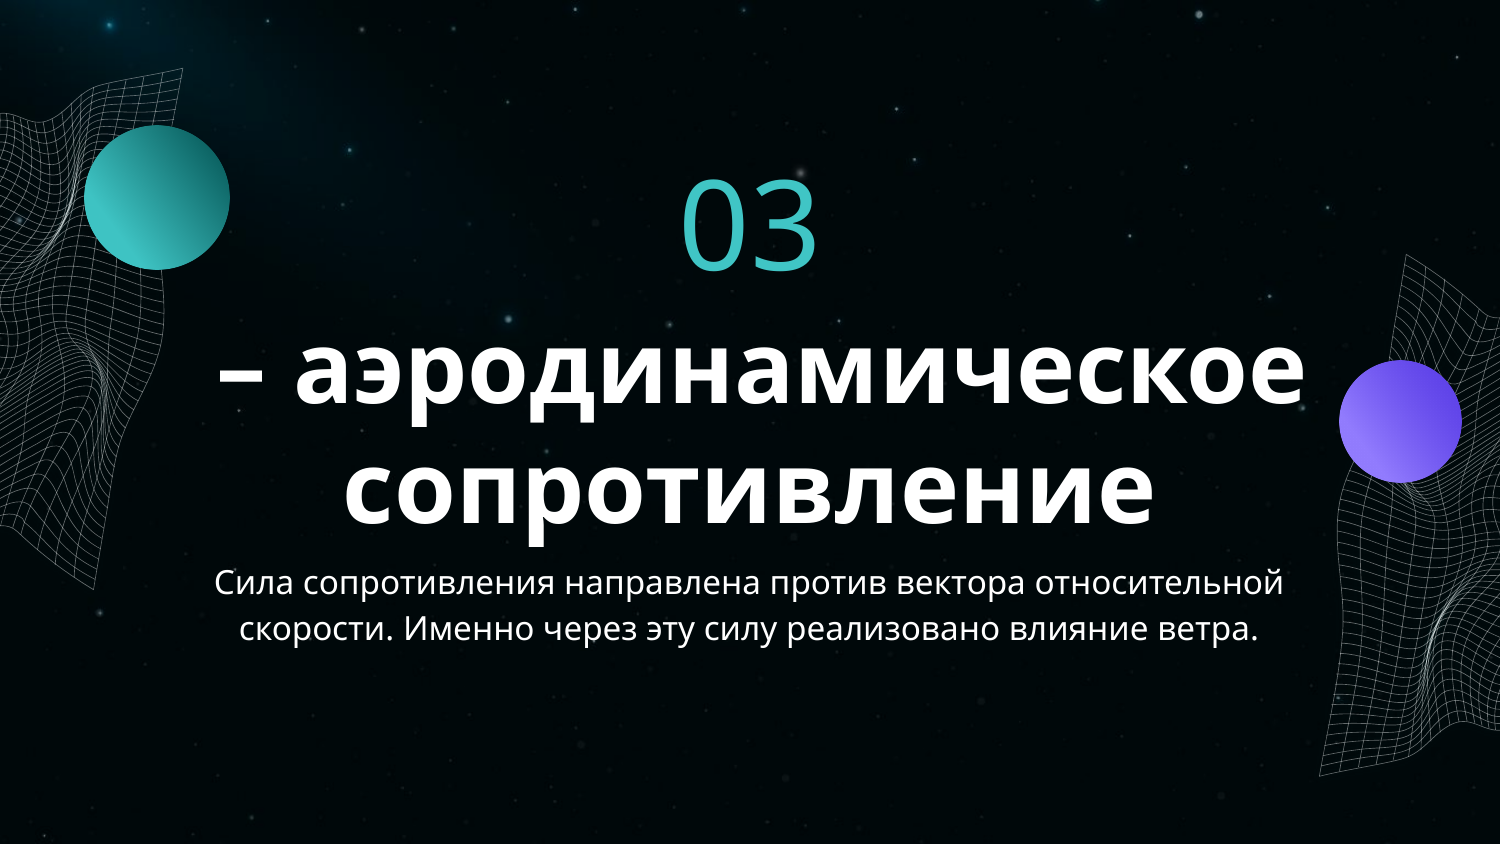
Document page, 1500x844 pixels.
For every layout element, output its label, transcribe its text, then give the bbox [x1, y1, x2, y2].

picture [23, 128, 29, 136]
picture [1, 305, 13, 311]
picture [54, 420, 75, 433]
picture [20, 169, 30, 180]
picture [1344, 578, 1361, 591]
picture [8, 192, 21, 203]
picture [1437, 694, 1445, 707]
picture [65, 366, 91, 377]
picture [1414, 502, 1430, 509]
picture [47, 203, 58, 211]
picture [1463, 614, 1477, 623]
picture [1393, 501, 1415, 516]
picture [126, 375, 146, 390]
picture [1453, 670, 1460, 680]
picture [1488, 533, 1500, 539]
picture [95, 482, 108, 506]
picture [1437, 627, 1444, 634]
picture [124, 383, 141, 399]
picture [0, 465, 17, 481]
picture [67, 137, 73, 150]
picture [1482, 720, 1488, 727]
picture [97, 406, 101, 429]
picture [101, 461, 111, 484]
picture [0, 207, 13, 218]
picture [5, 221, 21, 231]
picture [109, 346, 131, 363]
picture [93, 373, 101, 385]
picture [48, 433, 68, 446]
picture [1494, 510, 1500, 521]
picture [14, 234, 29, 243]
picture [1393, 494, 1414, 509]
picture [1344, 634, 1361, 645]
picture [1394, 328, 1409, 351]
picture [42, 342, 58, 354]
picture [1342, 490, 1365, 504]
picture [30, 275, 41, 284]
picture [1478, 389, 1500, 408]
picture [21, 273, 32, 281]
picture [138, 330, 161, 344]
picture [109, 401, 113, 417]
picture [1457, 309, 1474, 335]
picture [1405, 699, 1416, 708]
picture [1445, 626, 1457, 633]
picture [8, 489, 26, 503]
picture [1430, 712, 1438, 727]
picture [1480, 695, 1487, 705]
picture [1432, 621, 1437, 629]
picture [1367, 725, 1383, 732]
picture [17, 366, 37, 381]
picture [1474, 548, 1486, 556]
picture [1353, 696, 1371, 706]
picture [1360, 757, 1377, 767]
picture [39, 288, 52, 298]
picture [74, 125, 79, 138]
picture [1442, 484, 1460, 497]
picture [46, 464, 62, 490]
picture [129, 367, 150, 382]
picture [0, 403, 26, 422]
picture [68, 297, 87, 309]
picture [1455, 576, 1464, 584]
picture [57, 137, 65, 150]
picture [86, 320, 109, 336]
picture [1488, 655, 1500, 665]
picture [1461, 296, 1478, 319]
picture [1490, 583, 1500, 589]
picture [30, 176, 39, 187]
picture [38, 133, 45, 142]
picture [1402, 628, 1418, 638]
picture [1363, 605, 1383, 619]
picture [1495, 618, 1500, 626]
picture [13, 147, 22, 158]
picture [90, 280, 114, 296]
picture [27, 300, 38, 308]
picture [19, 332, 28, 344]
picture [29, 336, 41, 350]
picture [41, 525, 58, 551]
picture [30, 327, 41, 340]
picture [0, 168, 5, 176]
picture [1486, 605, 1500, 615]
picture [1469, 352, 1489, 367]
picture [94, 353, 107, 367]
picture [79, 479, 89, 508]
picture [1400, 638, 1416, 648]
picture [0, 445, 21, 464]
picture [1413, 498, 1428, 505]
picture [1474, 571, 1487, 577]
picture [1450, 600, 1459, 606]
picture [60, 157, 67, 171]
picture [1481, 712, 1487, 720]
picture [8, 163, 19, 174]
picture [1443, 633, 1455, 640]
picture [4, 171, 17, 182]
picture [11, 476, 32, 492]
picture [1474, 477, 1488, 490]
picture [40, 279, 53, 289]
picture [60, 224, 67, 233]
picture [55, 218, 62, 224]
picture [50, 185, 60, 193]
picture [81, 105, 90, 117]
picture [1429, 683, 1434, 697]
picture [1449, 546, 1462, 556]
picture [1462, 683, 1470, 694]
picture [1466, 640, 1477, 651]
picture [1336, 685, 1355, 694]
picture [1449, 712, 1458, 723]
picture [2, 372, 20, 386]
picture [0, 197, 5, 205]
picture [27, 308, 39, 318]
picture [138, 103, 156, 111]
picture [1414, 711, 1421, 723]
picture [1479, 595, 1494, 603]
picture [33, 267, 44, 276]
picture [141, 84, 160, 94]
picture [113, 415, 124, 435]
picture [61, 189, 68, 200]
picture [1423, 689, 1427, 701]
picture [1362, 517, 1388, 535]
picture [33, 206, 44, 216]
picture [1416, 512, 1434, 521]
picture [1362, 637, 1380, 650]
picture [1436, 683, 1443, 698]
picture [1340, 655, 1359, 665]
picture [45, 211, 57, 218]
picture [82, 525, 101, 547]
picture [36, 360, 61, 377]
picture [1417, 636, 1428, 647]
picture [1361, 749, 1378, 757]
picture [60, 247, 76, 257]
picture [40, 347, 59, 361]
picture [1384, 611, 1403, 625]
picture [75, 569, 94, 588]
picture [1448, 618, 1460, 625]
picture [1372, 699, 1388, 708]
picture [1411, 734, 1421, 746]
picture [1455, 605, 1469, 612]
picture [75, 143, 79, 155]
picture [94, 445, 99, 472]
picture [1321, 763, 1340, 775]
picture [16, 206, 30, 218]
picture [1365, 498, 1391, 514]
picture [26, 386, 64, 413]
picture [1471, 433, 1500, 455]
picture [142, 287, 163, 301]
picture [0, 334, 7, 345]
picture [1425, 279, 1442, 301]
picture [1472, 601, 1488, 609]
picture [1474, 655, 1486, 666]
picture [60, 343, 75, 348]
picture [1480, 640, 1493, 651]
picture [51, 175, 60, 184]
picture [67, 323, 85, 332]
picture [1485, 553, 1498, 559]
picture [24, 145, 31, 155]
picture [29, 375, 64, 398]
picture [1382, 733, 1398, 739]
picture [1447, 701, 1456, 712]
picture [1360, 658, 1378, 670]
picture [1444, 573, 1457, 583]
picture [107, 89, 123, 97]
picture [1427, 577, 1444, 587]
picture [1446, 564, 1459, 574]
picture [1355, 687, 1373, 697]
picture [0, 390, 9, 398]
picture [0, 486, 11, 497]
picture [7, 322, 17, 333]
picture [109, 390, 116, 408]
picture [64, 361, 90, 371]
picture [72, 98, 80, 111]
picture [1422, 716, 1429, 728]
picture [53, 296, 68, 304]
picture [1332, 705, 1351, 714]
picture [1481, 371, 1500, 389]
picture [55, 232, 65, 244]
picture [124, 87, 141, 95]
picture [63, 435, 77, 461]
picture [1352, 706, 1369, 714]
picture [2, 383, 31, 405]
picture [1417, 519, 1434, 529]
picture [1463, 543, 1474, 552]
picture [1413, 719, 1421, 731]
picture [1344, 644, 1360, 655]
picture [1473, 707, 1479, 716]
picture [65, 378, 91, 390]
picture [42, 164, 49, 173]
picture [109, 354, 129, 371]
picture [1470, 562, 1481, 570]
picture [1487, 546, 1500, 553]
picture [43, 336, 57, 347]
picture [1396, 668, 1411, 677]
picture [40, 144, 47, 153]
picture [1451, 612, 1464, 618]
picture [16, 177, 27, 189]
picture [1472, 698, 1478, 708]
picture [1467, 713, 1474, 722]
picture [70, 287, 88, 298]
picture [14, 267, 27, 273]
picture [1, 247, 17, 255]
picture [1461, 588, 1470, 593]
picture [68, 329, 85, 337]
picture [160, 80, 180, 91]
picture [1488, 708, 1494, 715]
picture [88, 503, 105, 526]
picture [1387, 710, 1402, 717]
picture [1340, 500, 1363, 515]
picture [1397, 307, 1415, 330]
picture [52, 225, 59, 231]
picture [89, 114, 102, 124]
picture [6, 278, 20, 284]
picture [1417, 696, 1422, 706]
picture [1416, 526, 1434, 538]
picture [36, 461, 51, 475]
picture [1423, 491, 1440, 498]
picture [1481, 678, 1491, 688]
picture [110, 423, 121, 444]
picture [0, 254, 12, 261]
picture [86, 311, 111, 327]
picture [1344, 567, 1360, 579]
picture [0, 506, 5, 514]
picture [1426, 268, 1444, 289]
picture [1381, 643, 1398, 656]
picture [118, 399, 132, 417]
picture [1463, 536, 1475, 544]
picture [1422, 606, 1436, 617]
picture [1494, 499, 1500, 509]
picture [1324, 743, 1344, 754]
picture [1390, 695, 1406, 702]
picture [89, 291, 113, 306]
picture [1392, 686, 1407, 694]
picture [1410, 743, 1420, 754]
picture [36, 123, 44, 132]
picture [63, 106, 71, 121]
picture [9, 335, 17, 345]
picture [1396, 743, 1409, 752]
picture [27, 345, 41, 359]
picture [111, 320, 138, 337]
picture [1401, 287, 1421, 308]
picture [1487, 451, 1500, 462]
picture [0, 409, 25, 429]
picture [71, 207, 83, 218]
picture [67, 315, 84, 325]
picture [22, 245, 37, 250]
picture [1365, 733, 1382, 740]
picture [1426, 496, 1441, 501]
picture [1476, 541, 1487, 548]
picture [1470, 577, 1481, 582]
picture [0, 389, 29, 411]
picture [64, 387, 90, 400]
picture [24, 192, 36, 203]
picture [113, 309, 139, 327]
picture [85, 398, 95, 419]
picture [1492, 647, 1500, 656]
picture [1391, 517, 1415, 533]
picture [141, 276, 162, 290]
picture [1460, 560, 1471, 569]
picture [1456, 701, 1464, 710]
picture [1447, 511, 1459, 521]
picture [1387, 548, 1411, 564]
picture [90, 107, 103, 116]
picture [15, 288, 27, 296]
picture [1465, 703, 1472, 713]
picture [60, 531, 77, 554]
picture [1492, 599, 1500, 606]
picture [41, 219, 54, 225]
picture [14, 116, 20, 123]
picture [15, 310, 27, 320]
picture [1410, 675, 1420, 685]
picture [1449, 538, 1462, 547]
picture [1480, 686, 1489, 697]
picture [1444, 680, 1453, 690]
picture [1414, 535, 1433, 547]
picture [37, 259, 47, 268]
picture [1465, 593, 1479, 599]
picture [1344, 612, 1362, 624]
picture [98, 472, 110, 495]
picture [1488, 540, 1500, 546]
picture [0, 237, 9, 245]
picture [92, 380, 101, 395]
picture [39, 352, 60, 366]
picture [1474, 341, 1492, 355]
picture [116, 278, 140, 295]
picture [1442, 660, 1451, 669]
picture [1482, 669, 1494, 681]
picture [1460, 484, 1474, 499]
picture [79, 536, 99, 557]
picture [11, 213, 26, 224]
picture [1465, 583, 1475, 588]
picture [108, 373, 121, 393]
picture [1363, 626, 1381, 640]
picture [1464, 648, 1475, 660]
picture [28, 283, 39, 293]
picture [1434, 653, 1440, 664]
picture [1456, 594, 1464, 599]
picture [90, 389, 99, 408]
picture [1462, 674, 1469, 684]
picture [1435, 516, 1446, 522]
picture [62, 397, 87, 411]
picture [49, 195, 59, 202]
picture [1379, 747, 1395, 755]
picture [1429, 568, 1445, 577]
picture [1362, 582, 1384, 598]
picture [20, 261, 32, 267]
picture [2, 515, 15, 527]
picture [56, 329, 67, 334]
picture [1361, 538, 1386, 556]
picture [71, 335, 87, 342]
picture [1406, 691, 1417, 701]
picture [3, 285, 16, 291]
picture [1455, 691, 1462, 700]
picture [0, 426, 24, 446]
picture [1338, 521, 1360, 536]
picture [40, 306, 52, 315]
picture [1412, 727, 1421, 739]
picture [1408, 683, 1418, 693]
picture [25, 353, 40, 366]
picture [1385, 579, 1407, 594]
picture [6, 136, 14, 144]
picture [1422, 723, 1429, 737]
picture [1434, 662, 1441, 676]
picture [41, 174, 49, 183]
picture [68, 217, 81, 228]
picture [1453, 652, 1461, 662]
picture [54, 314, 65, 321]
picture [1445, 691, 1454, 701]
picture [1494, 487, 1500, 497]
picture [32, 168, 40, 178]
picture [7, 347, 16, 357]
picture [82, 90, 92, 101]
picture [2, 291, 14, 297]
picture [1442, 582, 1453, 593]
picture [1339, 511, 1361, 525]
picture [1389, 703, 1404, 709]
picture [71, 422, 84, 446]
picture [1405, 607, 1422, 618]
picture [1478, 565, 1491, 571]
picture [80, 440, 88, 472]
picture [1403, 706, 1415, 716]
picture [1413, 655, 1424, 667]
picture [11, 257, 25, 262]
picture [1445, 282, 1461, 304]
picture [102, 113, 118, 119]
picture [1477, 648, 1489, 658]
picture [1392, 509, 1415, 524]
picture [42, 323, 54, 332]
picture [1479, 380, 1500, 399]
picture [4, 144, 13, 152]
picture [1482, 559, 1495, 565]
picture [1403, 617, 1420, 628]
picture [1423, 706, 1428, 719]
picture [1447, 606, 1454, 612]
picture [77, 548, 98, 567]
picture [1418, 313, 1432, 339]
picture [115, 288, 140, 306]
picture [1341, 759, 1359, 770]
picture [16, 343, 28, 356]
picture [24, 489, 36, 504]
picture [1438, 704, 1447, 719]
picture [1422, 732, 1430, 746]
picture [1487, 571, 1500, 575]
picture [0, 435, 23, 455]
picture [65, 227, 79, 238]
picture [73, 339, 88, 346]
picture [1484, 510, 1494, 521]
picture [122, 96, 139, 103]
picture [1330, 715, 1349, 724]
picture [1402, 713, 1414, 723]
picture [0, 322, 7, 333]
picture [1344, 589, 1361, 602]
picture [1477, 311, 1486, 327]
picture [1412, 556, 1430, 567]
picture [48, 142, 56, 153]
picture [103, 452, 113, 474]
picture [88, 301, 112, 317]
picture [56, 267, 72, 276]
picture [1476, 407, 1500, 427]
picture [62, 350, 80, 357]
picture [26, 394, 63, 421]
picture [1492, 338, 1500, 348]
picture [1473, 428, 1500, 448]
picture [18, 503, 29, 519]
picture [1435, 531, 1448, 538]
picture [1420, 616, 1433, 628]
picture [1406, 596, 1423, 607]
picture [1480, 330, 1495, 341]
picture [1477, 398, 1500, 418]
picture [41, 315, 53, 324]
picture [1346, 733, 1364, 741]
picture [1401, 721, 1413, 730]
picture [48, 251, 59, 262]
picture [136, 340, 159, 354]
picture [108, 380, 118, 401]
picture [13, 354, 26, 366]
picture [19, 227, 34, 237]
picture [1482, 576, 1497, 581]
picture [1410, 566, 1428, 577]
picture [24, 220, 38, 230]
picture [25, 403, 62, 431]
picture [40, 182, 49, 192]
picture [20, 438, 49, 461]
picture [1465, 340, 1477, 355]
picture [29, 317, 40, 329]
picture [1415, 645, 1426, 657]
picture [1476, 415, 1500, 434]
picture [92, 493, 106, 516]
picture [1467, 447, 1493, 467]
picture [1386, 569, 1408, 583]
picture [1328, 724, 1347, 734]
picture [159, 90, 178, 101]
picture [1361, 560, 1385, 576]
picture [1415, 702, 1422, 715]
picture [114, 299, 140, 316]
picture [1361, 528, 1387, 545]
picture [1387, 559, 1410, 574]
picture [59, 199, 67, 209]
picture [39, 297, 52, 305]
picture [1397, 658, 1413, 667]
picture [1470, 439, 1498, 460]
picture [45, 511, 61, 538]
picture [0, 476, 13, 489]
picture [1482, 457, 1499, 471]
picture [42, 270, 55, 280]
picture [33, 364, 62, 383]
picture [1458, 712, 1466, 721]
picture [1394, 489, 1412, 502]
picture [21, 119, 27, 127]
picture [3, 200, 17, 211]
picture [1473, 488, 1484, 500]
picture [544, 479, 565, 512]
picture [58, 334, 69, 339]
picture [1461, 478, 1476, 491]
picture [1444, 496, 1458, 508]
picture [1338, 532, 1359, 546]
picture [1434, 540, 1448, 548]
picture [69, 179, 73, 191]
picture [1363, 616, 1382, 630]
picture [0, 269, 14, 273]
picture [14, 296, 25, 303]
picture [29, 214, 41, 223]
picture [1476, 619, 1491, 630]
picture [0, 0, 1500, 844]
picture [1440, 591, 1450, 602]
picture [85, 514, 103, 537]
picture [31, 140, 39, 151]
picture [1471, 680, 1479, 690]
picture [0, 369, 9, 378]
picture [109, 361, 126, 379]
picture [0, 381, 15, 393]
picture [1344, 623, 1361, 634]
picture [14, 303, 25, 310]
picture [106, 97, 121, 104]
picture [1468, 633, 1481, 645]
picture [1348, 724, 1366, 732]
picture [8, 129, 14, 136]
picture [92, 367, 99, 374]
picture [155, 110, 174, 120]
picture [1440, 716, 1449, 729]
picture [14, 517, 23, 532]
picture [42, 252, 49, 259]
picture [26, 509, 43, 535]
picture [32, 159, 40, 170]
picture [1362, 571, 1384, 587]
picture [49, 153, 58, 164]
picture [1344, 742, 1362, 751]
picture [37, 245, 45, 250]
picture [1455, 635, 1466, 644]
picture [30, 131, 37, 140]
picture [0, 455, 19, 472]
picture [72, 453, 82, 485]
picture [134, 350, 157, 363]
picture [1386, 718, 1401, 724]
picture [1442, 642, 1453, 649]
picture [1439, 305, 1455, 333]
picture [1357, 677, 1374, 688]
picture [1492, 465, 1500, 474]
picture [0, 346, 7, 357]
picture [87, 335, 108, 350]
picture [13, 372, 35, 389]
picture [14, 463, 38, 482]
picture [1363, 741, 1380, 748]
picture [1459, 599, 1474, 605]
picture [1424, 596, 1439, 607]
picture [1484, 498, 1492, 509]
picture [1334, 695, 1353, 704]
picture [142, 298, 163, 312]
picture [1452, 324, 1468, 350]
picture [43, 330, 55, 340]
picture [1462, 666, 1470, 676]
picture [1416, 507, 1433, 515]
picture [1443, 490, 1459, 502]
picture [1472, 499, 1482, 512]
picture [1, 298, 13, 304]
picture [66, 127, 72, 141]
picture [1487, 355, 1500, 368]
picture [126, 77, 143, 87]
picture [1490, 347, 1500, 357]
picture [59, 147, 66, 161]
picture [4, 358, 14, 368]
picture [1475, 422, 1500, 441]
picture [131, 358, 153, 373]
picture [42, 447, 59, 460]
picture [1471, 689, 1478, 699]
picture [1452, 585, 1459, 592]
picture [157, 100, 176, 111]
picture [1423, 289, 1440, 313]
picture [1399, 648, 1415, 658]
picture [38, 191, 48, 201]
picture [105, 443, 115, 464]
picture [33, 232, 47, 238]
picture [11, 155, 21, 165]
picture [37, 356, 61, 372]
picture [110, 330, 136, 346]
picture [65, 372, 92, 383]
picture [1485, 317, 1498, 329]
picture [20, 199, 33, 210]
picture [64, 357, 87, 366]
picture [1442, 650, 1452, 659]
picture [55, 125, 64, 139]
picture [1423, 698, 1427, 710]
picture [1428, 674, 1433, 688]
picture [1344, 601, 1362, 613]
picture [1370, 708, 1387, 716]
picture [67, 306, 85, 318]
picture [1462, 657, 1472, 668]
picture [1466, 454, 1489, 472]
picture [1322, 753, 1342, 765]
picture [1472, 555, 1484, 563]
picture [45, 261, 57, 271]
picture [24, 136, 30, 146]
picture [1460, 504, 1471, 516]
picture [84, 468, 93, 497]
picture [1489, 692, 1497, 700]
picture [1480, 703, 1487, 712]
picture [7, 241, 24, 249]
picture [93, 92, 106, 101]
picture [32, 493, 49, 520]
picture [3, 312, 15, 321]
picture [1485, 662, 1498, 672]
picture [17, 320, 28, 332]
picture [5, 503, 20, 514]
picture [1440, 619, 1447, 626]
picture [1394, 750, 1409, 760]
picture [58, 480, 71, 511]
picture [1481, 612, 1497, 623]
picture [1326, 734, 1345, 744]
picture [1361, 549, 1385, 566]
picture [140, 94, 158, 103]
picture [1363, 594, 1383, 609]
picture [1487, 476, 1497, 485]
picture [15, 139, 22, 149]
picture [1368, 716, 1385, 724]
picture [143, 74, 161, 85]
picture [1402, 277, 1423, 296]
picture [119, 113, 136, 120]
picture [1399, 728, 1412, 737]
picture [47, 232, 55, 238]
picture [1454, 643, 1463, 653]
picture [64, 517, 80, 543]
picture [1383, 622, 1401, 636]
picture [36, 199, 46, 209]
picture [38, 226, 51, 232]
picture [17, 251, 31, 256]
picture [1428, 664, 1432, 677]
picture [59, 339, 72, 344]
picture [1408, 586, 1425, 597]
picture [39, 540, 56, 562]
picture [91, 347, 107, 362]
picture [1435, 610, 1442, 619]
picture [0, 179, 13, 189]
picture [64, 117, 71, 132]
picture [1420, 301, 1436, 326]
picture [140, 319, 163, 334]
picture [1489, 700, 1495, 708]
picture [1384, 601, 1404, 615]
picture [22, 524, 39, 547]
picture [82, 98, 91, 109]
picture [23, 153, 31, 164]
picture [1426, 587, 1441, 597]
picture [1478, 467, 1493, 479]
picture [120, 104, 137, 111]
picture [1337, 675, 1356, 685]
picture [18, 280, 29, 288]
picture [1453, 661, 1460, 670]
picture [1389, 527, 1414, 544]
picture [1432, 549, 1448, 557]
picture [141, 308, 163, 323]
picture [1380, 653, 1397, 665]
picture [1496, 476, 1500, 486]
picture [1466, 570, 1476, 577]
picture [93, 417, 97, 445]
picture [1429, 693, 1435, 708]
picture [62, 237, 77, 248]
picture [1435, 635, 1442, 645]
picture [1363, 507, 1390, 524]
picture [0, 496, 8, 506]
picture [1449, 529, 1461, 538]
picture [1486, 523, 1498, 532]
picture [68, 147, 73, 160]
picture [8, 365, 23, 376]
picture [57, 209, 65, 217]
subtitle Сила сопротивления направлена против вектора относительной скорости. Именно через эту силу реализовано влияние ветра. [156, 540, 1344, 656]
picture [121, 390, 137, 408]
picture [17, 451, 43, 471]
picture [1475, 717, 1481, 725]
picture [81, 113, 89, 125]
picture [1448, 520, 1460, 529]
picture [76, 559, 96, 578]
picture [73, 107, 80, 121]
picture [115, 407, 128, 425]
picture [109, 81, 125, 89]
picture [1388, 538, 1412, 553]
picture [1411, 665, 1422, 676]
picture [1461, 515, 1472, 526]
picture [1377, 673, 1393, 684]
picture [25, 267, 35, 274]
picture [39, 478, 56, 506]
picture [1358, 667, 1376, 679]
picture [1399, 297, 1418, 319]
picture [94, 84, 108, 93]
picture [1448, 555, 1461, 565]
picture [32, 150, 40, 160]
picture [10, 273, 23, 278]
picture [1442, 293, 1459, 319]
picture [1343, 750, 1361, 760]
picture [86, 428, 93, 458]
picture [1375, 682, 1391, 692]
picture [1350, 715, 1368, 723]
picture [1409, 576, 1427, 587]
picture [21, 359, 39, 374]
picture [15, 124, 21, 132]
picture [91, 99, 105, 109]
picture [27, 292, 38, 301]
picture [54, 277, 71, 286]
picture [75, 134, 79, 146]
picture [1484, 589, 1500, 596]
picture [1377, 755, 1393, 763]
picture [22, 162, 30, 172]
picture [110, 339, 134, 355]
picture [1431, 723, 1439, 737]
picture [1374, 691, 1390, 700]
picture [1457, 628, 1469, 638]
picture [1472, 663, 1483, 675]
picture [108, 367, 123, 386]
picture [1488, 715, 1494, 722]
picture [1473, 511, 1484, 523]
picture [1406, 256, 1425, 274]
picture [1472, 626, 1486, 637]
picture [1378, 663, 1395, 675]
picture [1471, 672, 1480, 682]
picture [1470, 588, 1485, 592]
picture [1395, 318, 1412, 341]
picture [27, 184, 38, 196]
picture [30, 475, 43, 489]
picture [58, 257, 74, 267]
picture [1454, 681, 1461, 690]
picture [53, 115, 62, 128]
picture [5, 263, 20, 267]
picture [1462, 526, 1474, 536]
picture [61, 179, 68, 192]
picture [1419, 626, 1431, 637]
picture [0, 397, 27, 416]
picture [1476, 582, 1491, 587]
picture [0, 160, 8, 168]
picture [7, 378, 33, 397]
picture [1464, 462, 1484, 478]
picture [1434, 643, 1441, 654]
picture [1344, 556, 1360, 568]
picture [1468, 607, 1483, 617]
picture [1435, 672, 1442, 686]
picture [1385, 590, 1405, 604]
picture [41, 154, 48, 163]
picture [61, 346, 77, 353]
picture [86, 328, 108, 343]
picture [2, 152, 11, 160]
picture [1492, 446, 1500, 453]
picture [50, 165, 59, 174]
picture [13, 185, 25, 196]
picture [58, 408, 81, 422]
picture [22, 426, 54, 451]
picture [1460, 494, 1472, 507]
picture [136, 113, 154, 120]
picture [1494, 675, 1500, 684]
picture [1475, 523, 1486, 533]
picture [1361, 647, 1379, 660]
picture [1491, 684, 1500, 692]
picture [73, 116, 80, 128]
picture [1382, 633, 1400, 646]
picture [1434, 319, 1449, 349]
picture [1404, 266, 1424, 285]
picture [1397, 735, 1411, 745]
picture [46, 132, 55, 142]
picture [1384, 725, 1400, 732]
picture [1437, 600, 1446, 611]
picture [28, 121, 35, 130]
picture [1471, 325, 1482, 341]
picture [1458, 568, 1468, 577]
picture [1367, 489, 1391, 506]
picture [24, 415, 58, 441]
picture [91, 363, 98, 369]
picture [1413, 546, 1431, 557]
picture [44, 120, 53, 131]
picture [51, 495, 66, 525]
picture [1484, 363, 1500, 378]
picture [1485, 487, 1493, 497]
picture [1381, 740, 1396, 747]
picture [1339, 665, 1358, 675]
picture [1446, 503, 1458, 514]
picture [78, 410, 90, 432]
picture [162, 69, 182, 82]
picture [1434, 510, 1445, 515]
picture [1436, 523, 1447, 530]
picture [61, 168, 68, 182]
picture [31, 369, 63, 391]
picture [58, 543, 75, 565]
picture [1430, 704, 1436, 716]
picture [1421, 487, 1439, 494]
picture [51, 242, 62, 253]
picture [1463, 577, 1471, 582]
picture [1429, 500, 1442, 505]
picture [89, 456, 96, 485]
picture [1443, 670, 1452, 679]
picture [65, 467, 77, 498]
picture [108, 434, 117, 454]
picture [1489, 625, 1500, 636]
picture [53, 287, 69, 295]
picture [104, 105, 120, 111]
picture [0, 187, 9, 197]
picture [73, 491, 86, 520]
picture [1431, 558, 1447, 567]
picture [54, 449, 70, 475]
picture [56, 555, 74, 575]
picture [0, 417, 24, 437]
picture [1414, 324, 1427, 352]
picture [28, 380, 64, 405]
picture [71, 277, 89, 288]
picture [69, 158, 73, 171]
picture [55, 322, 66, 328]
picture [63, 353, 84, 361]
picture [1484, 633, 1499, 644]
picture [0, 358, 5, 368]
picture [1460, 621, 1473, 630]
picture [0, 228, 15, 238]
picture [68, 505, 82, 531]
picture [89, 342, 107, 356]
picture [0, 217, 7, 226]
picture [53, 305, 66, 313]
picture [1476, 534, 1487, 541]
picture [1394, 677, 1409, 685]
picture [1463, 693, 1471, 704]
picture [1432, 505, 1443, 510]
picture [28, 239, 42, 245]
picture [15, 132, 22, 140]
picture [26, 256, 36, 261]
title 03 [641, 172, 859, 311]
picture [1344, 544, 1359, 557]
picture [1462, 551, 1473, 561]
picture [30, 262, 38, 267]
